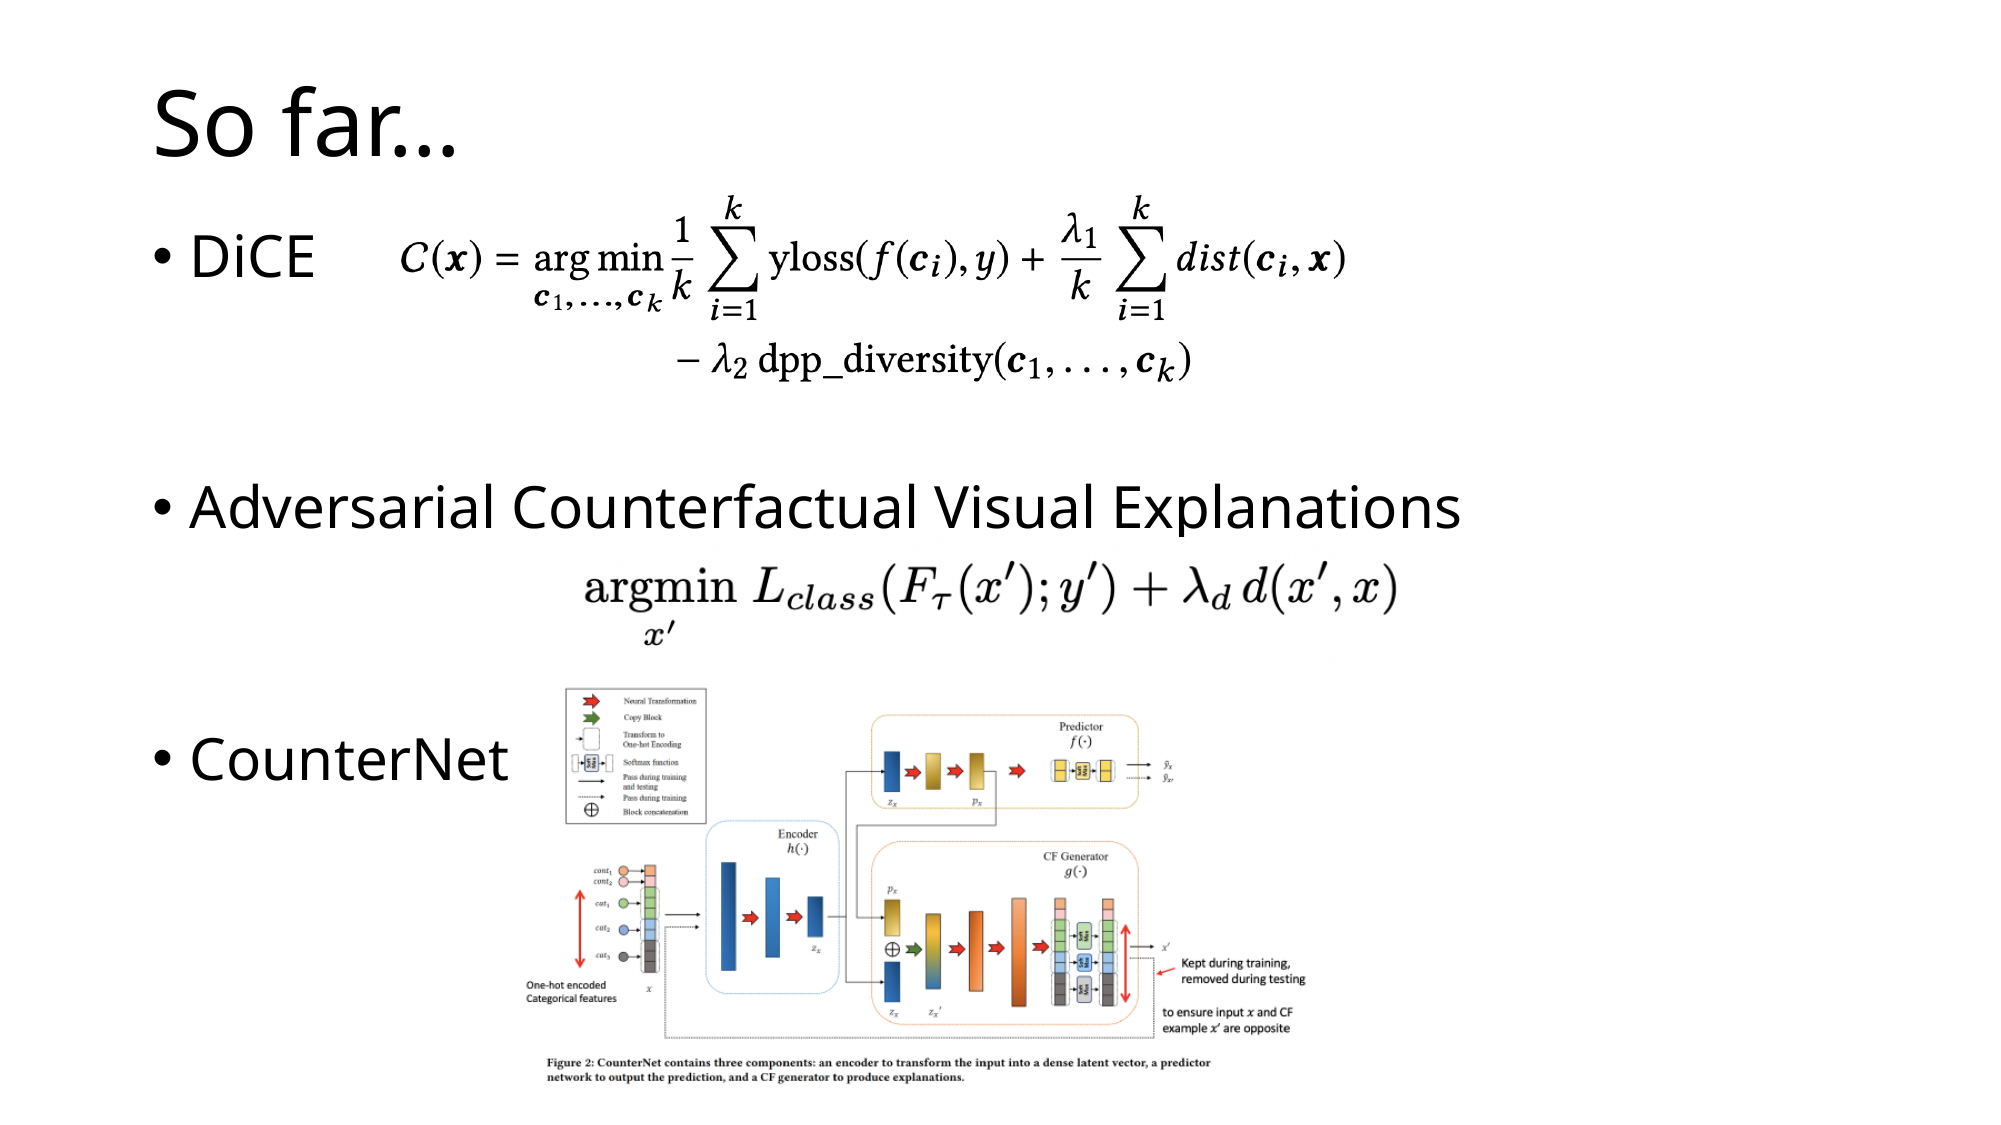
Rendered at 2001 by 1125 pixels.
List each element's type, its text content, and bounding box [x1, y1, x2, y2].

picture [548, 536, 1452, 667]
picture [358, 170, 1369, 398]
title So far… [137, 59, 1863, 193]
picture [510, 670, 1311, 1093]
list DiCE Adversarial Counterfactual Visual Explanations CounterNet [137, 219, 1863, 1066]
